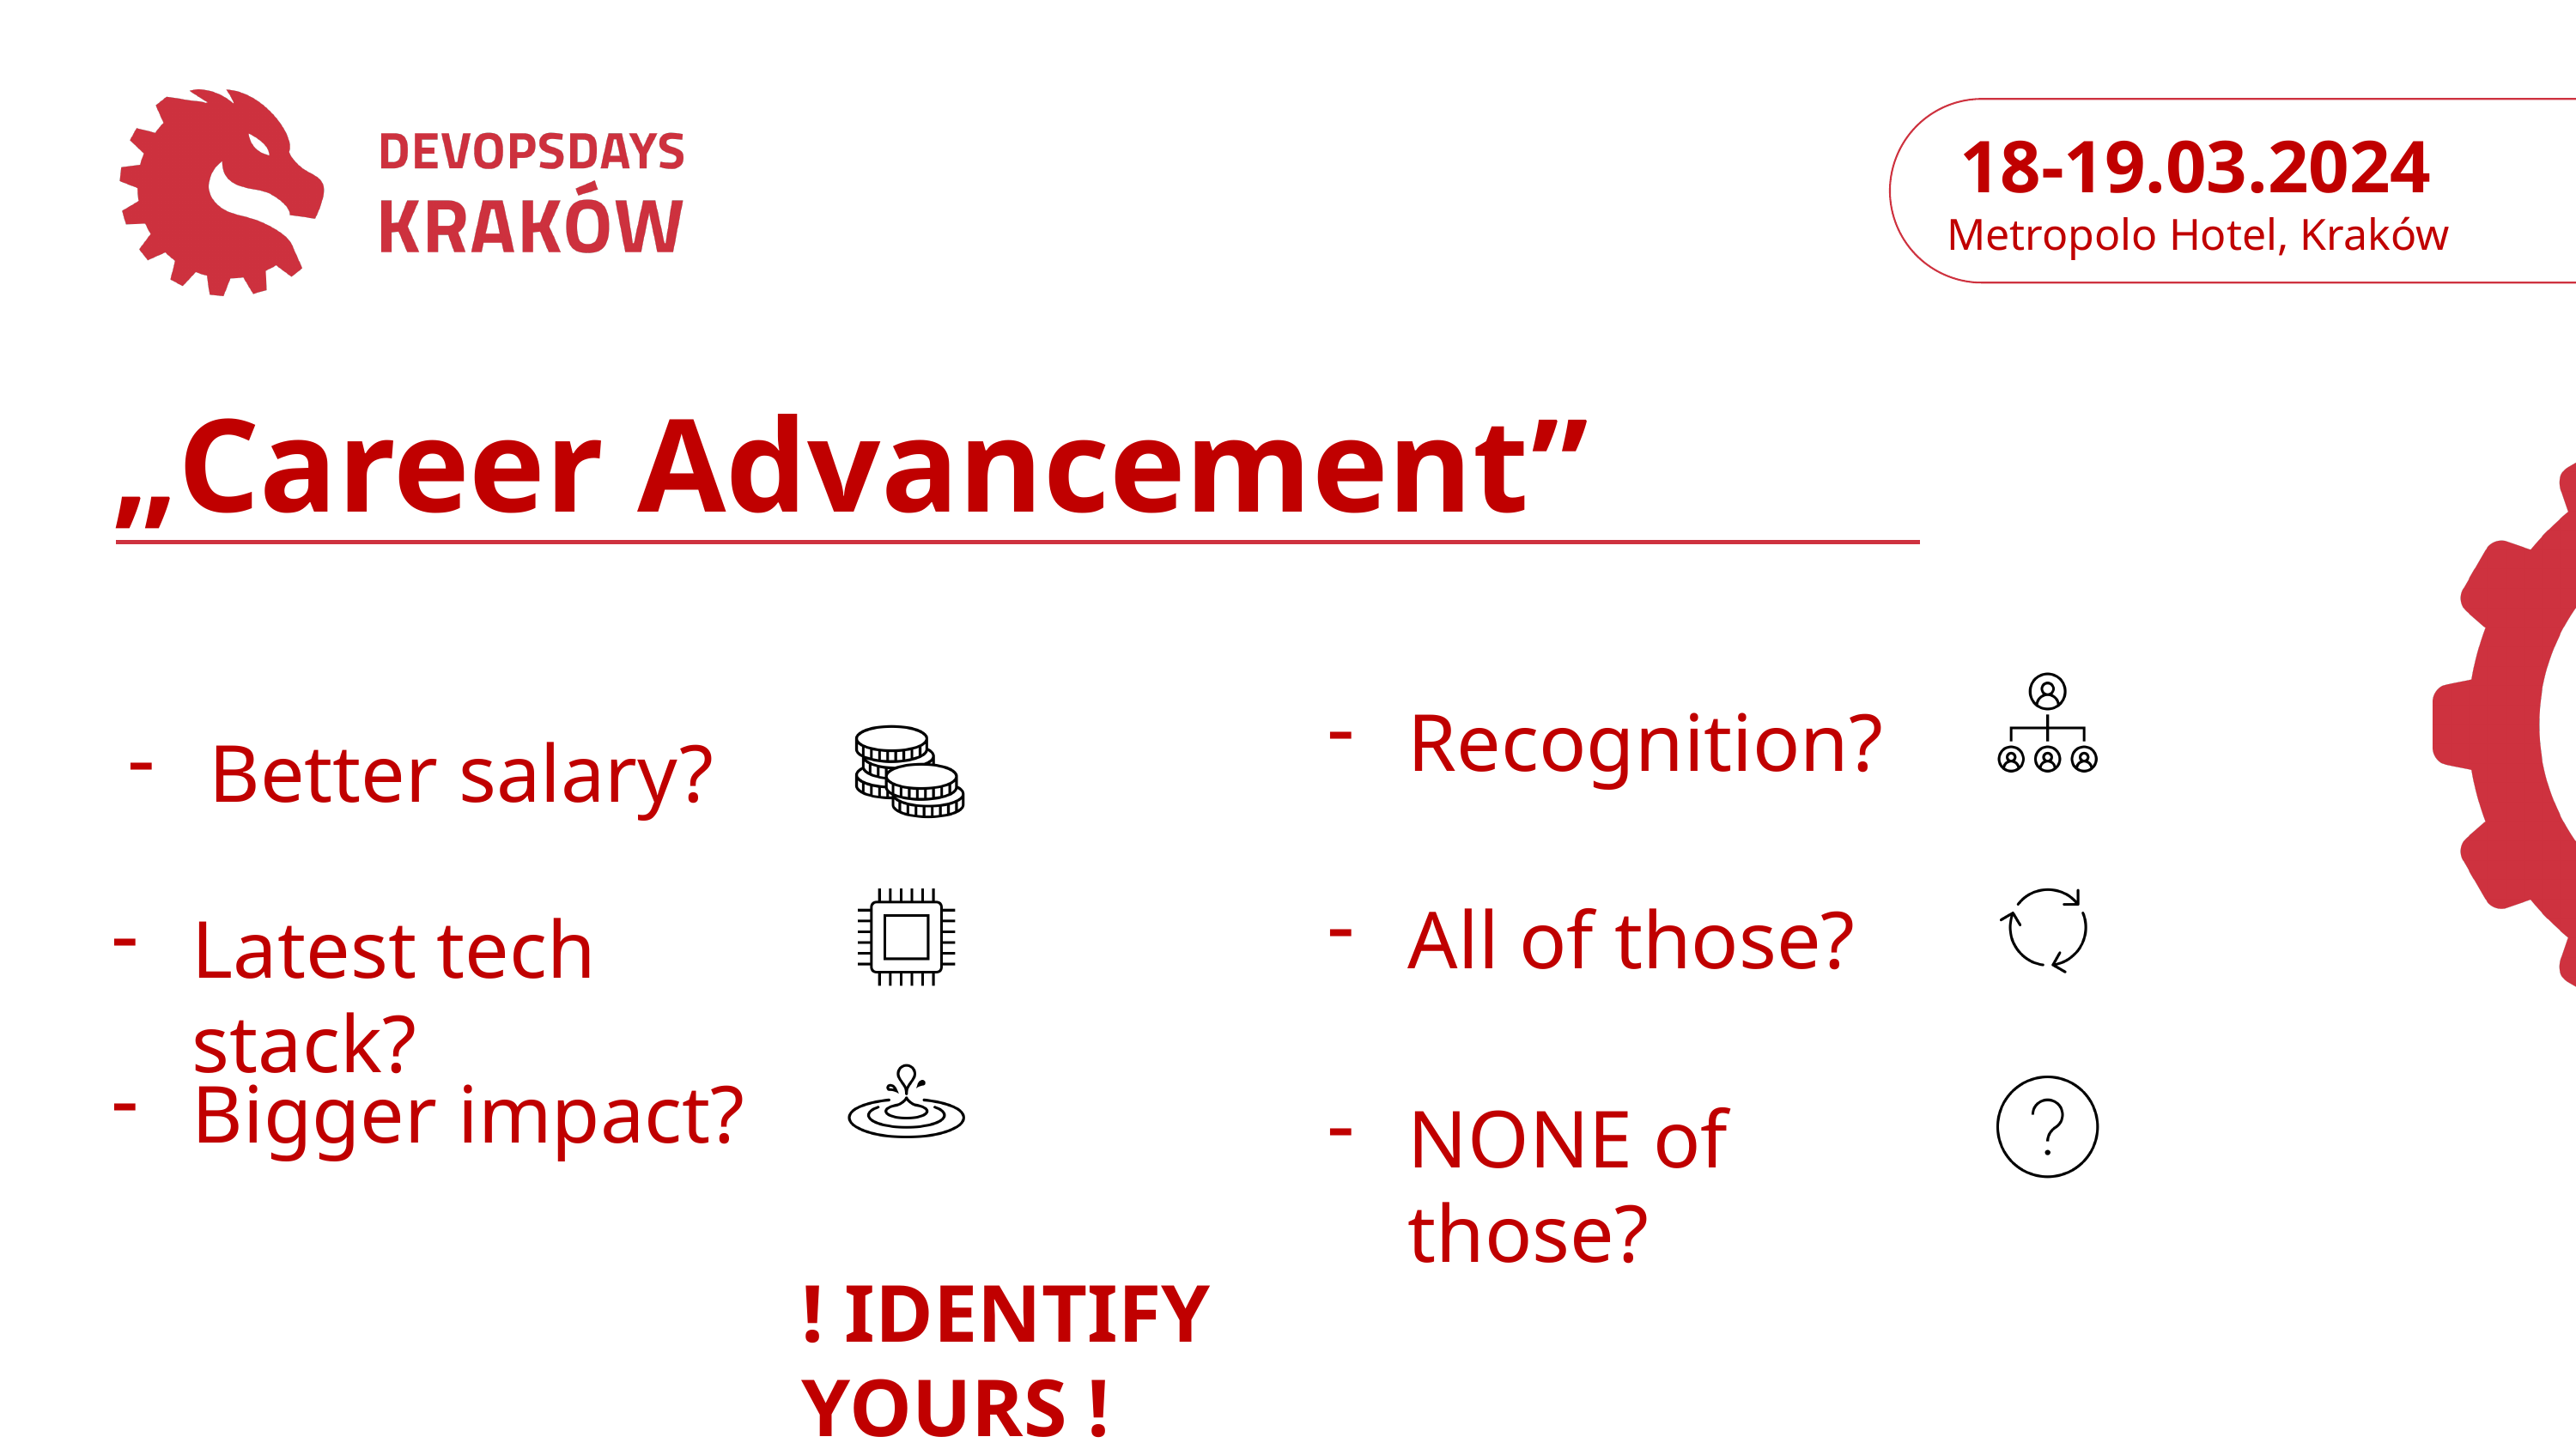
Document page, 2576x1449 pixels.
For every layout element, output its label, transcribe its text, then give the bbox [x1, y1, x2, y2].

text_box ! IDENTIFY YOURS ! [789, 1257, 1471, 1449]
text_box All of those? [1315, 883, 1967, 991]
text_box NONE of those? [1315, 1082, 1967, 1285]
picture [1983, 1062, 2112, 1191]
text_box „Career Advancement” [99, 377, 2239, 545]
text_box Bigger impact? [99, 1058, 823, 1166]
picture [2433, 414, 2576, 1035]
picture [1981, 864, 2111, 993]
picture [1983, 658, 2112, 787]
picture [842, 706, 972, 836]
text_box Recognition? [1315, 686, 1967, 794]
text_box Better salary? [116, 717, 840, 825]
picture [841, 1037, 971, 1167]
text_box Latest tech stack? [99, 893, 823, 1058]
picture [841, 872, 971, 1002]
picture [118, 89, 684, 296]
